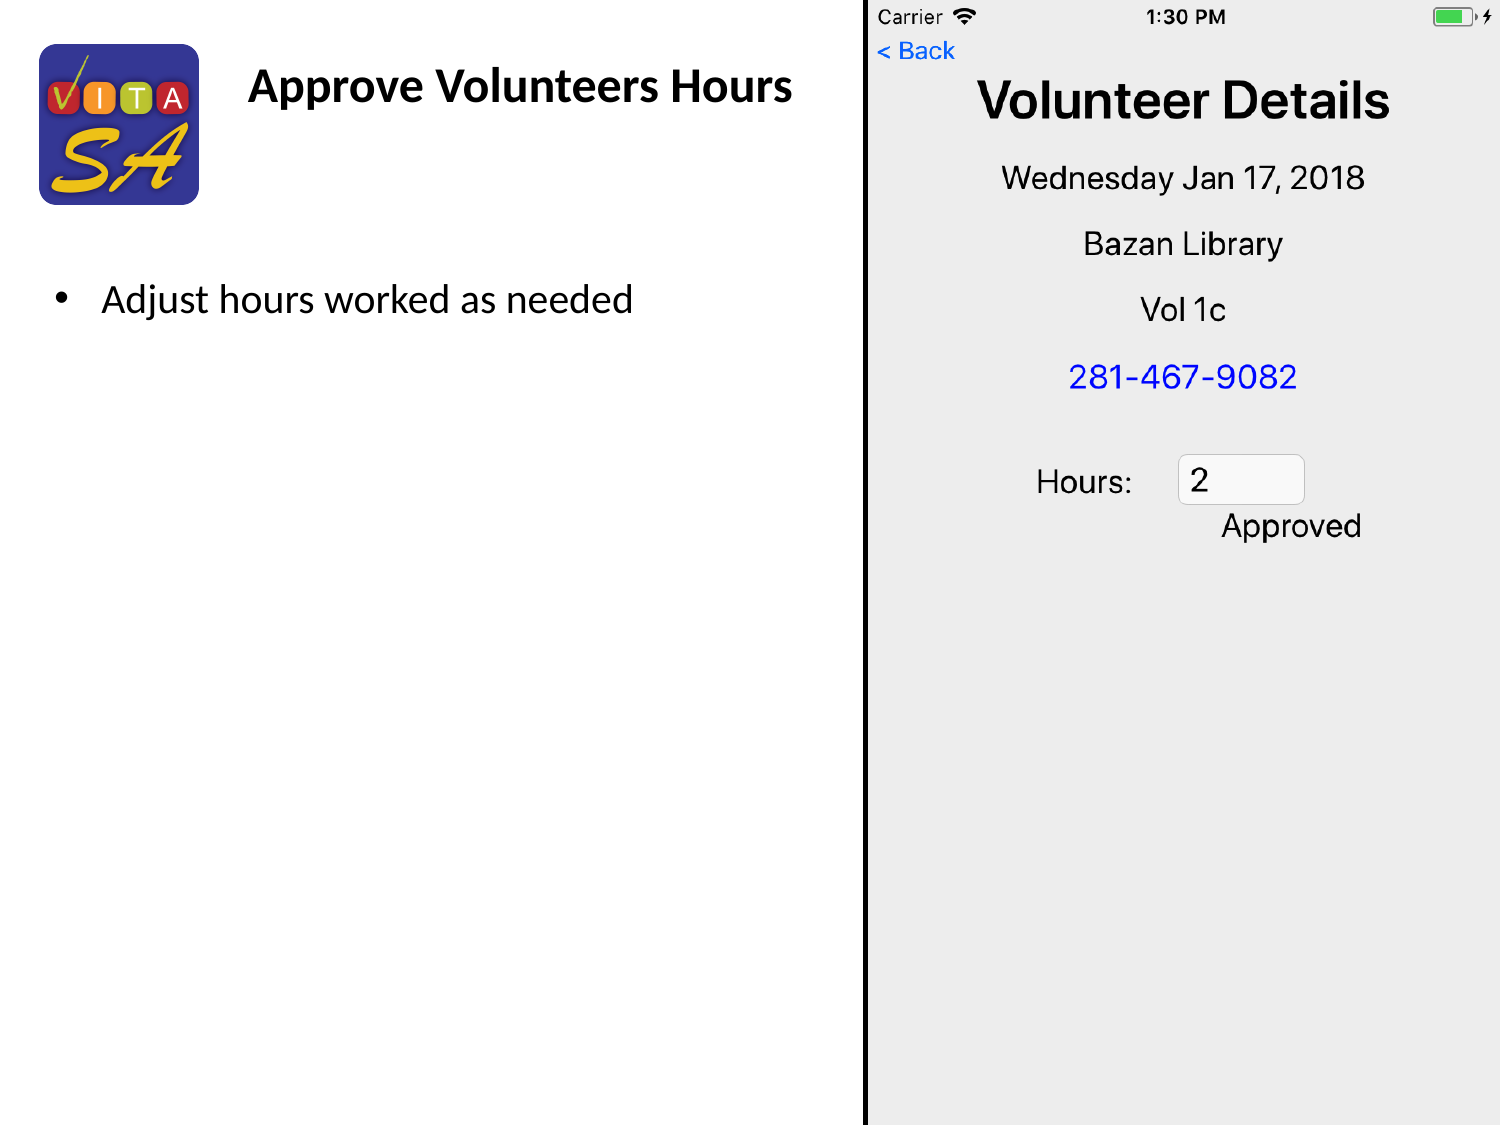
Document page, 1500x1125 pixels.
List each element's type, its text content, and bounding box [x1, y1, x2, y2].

text_box Approve Volunteers Hours [233, 45, 845, 120]
picture [867, 0, 1500, 1125]
picture [39, 44, 199, 205]
text_box Adjust hours worked as needed [39, 264, 787, 329]
